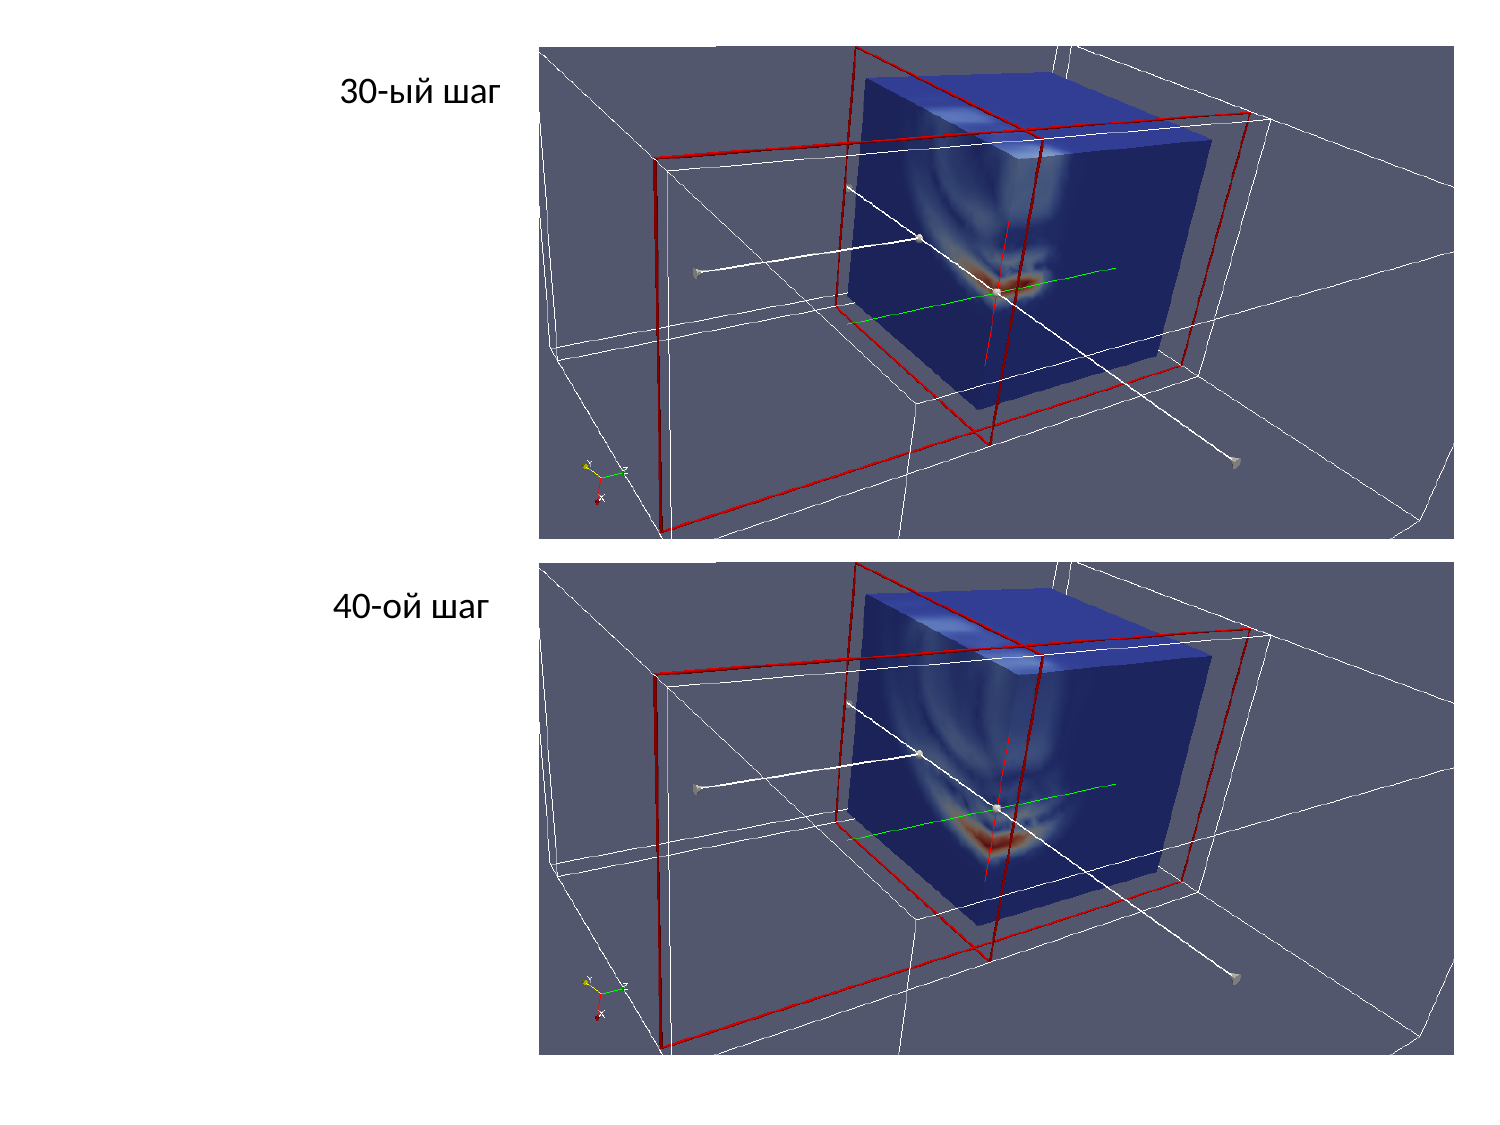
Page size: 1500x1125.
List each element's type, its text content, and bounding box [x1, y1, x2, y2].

text_box 30-ый шаг [93, 58, 516, 119]
picture [538, 46, 1454, 540]
picture [538, 562, 1454, 1055]
text_box 40-ой шаг [128, 574, 504, 634]
